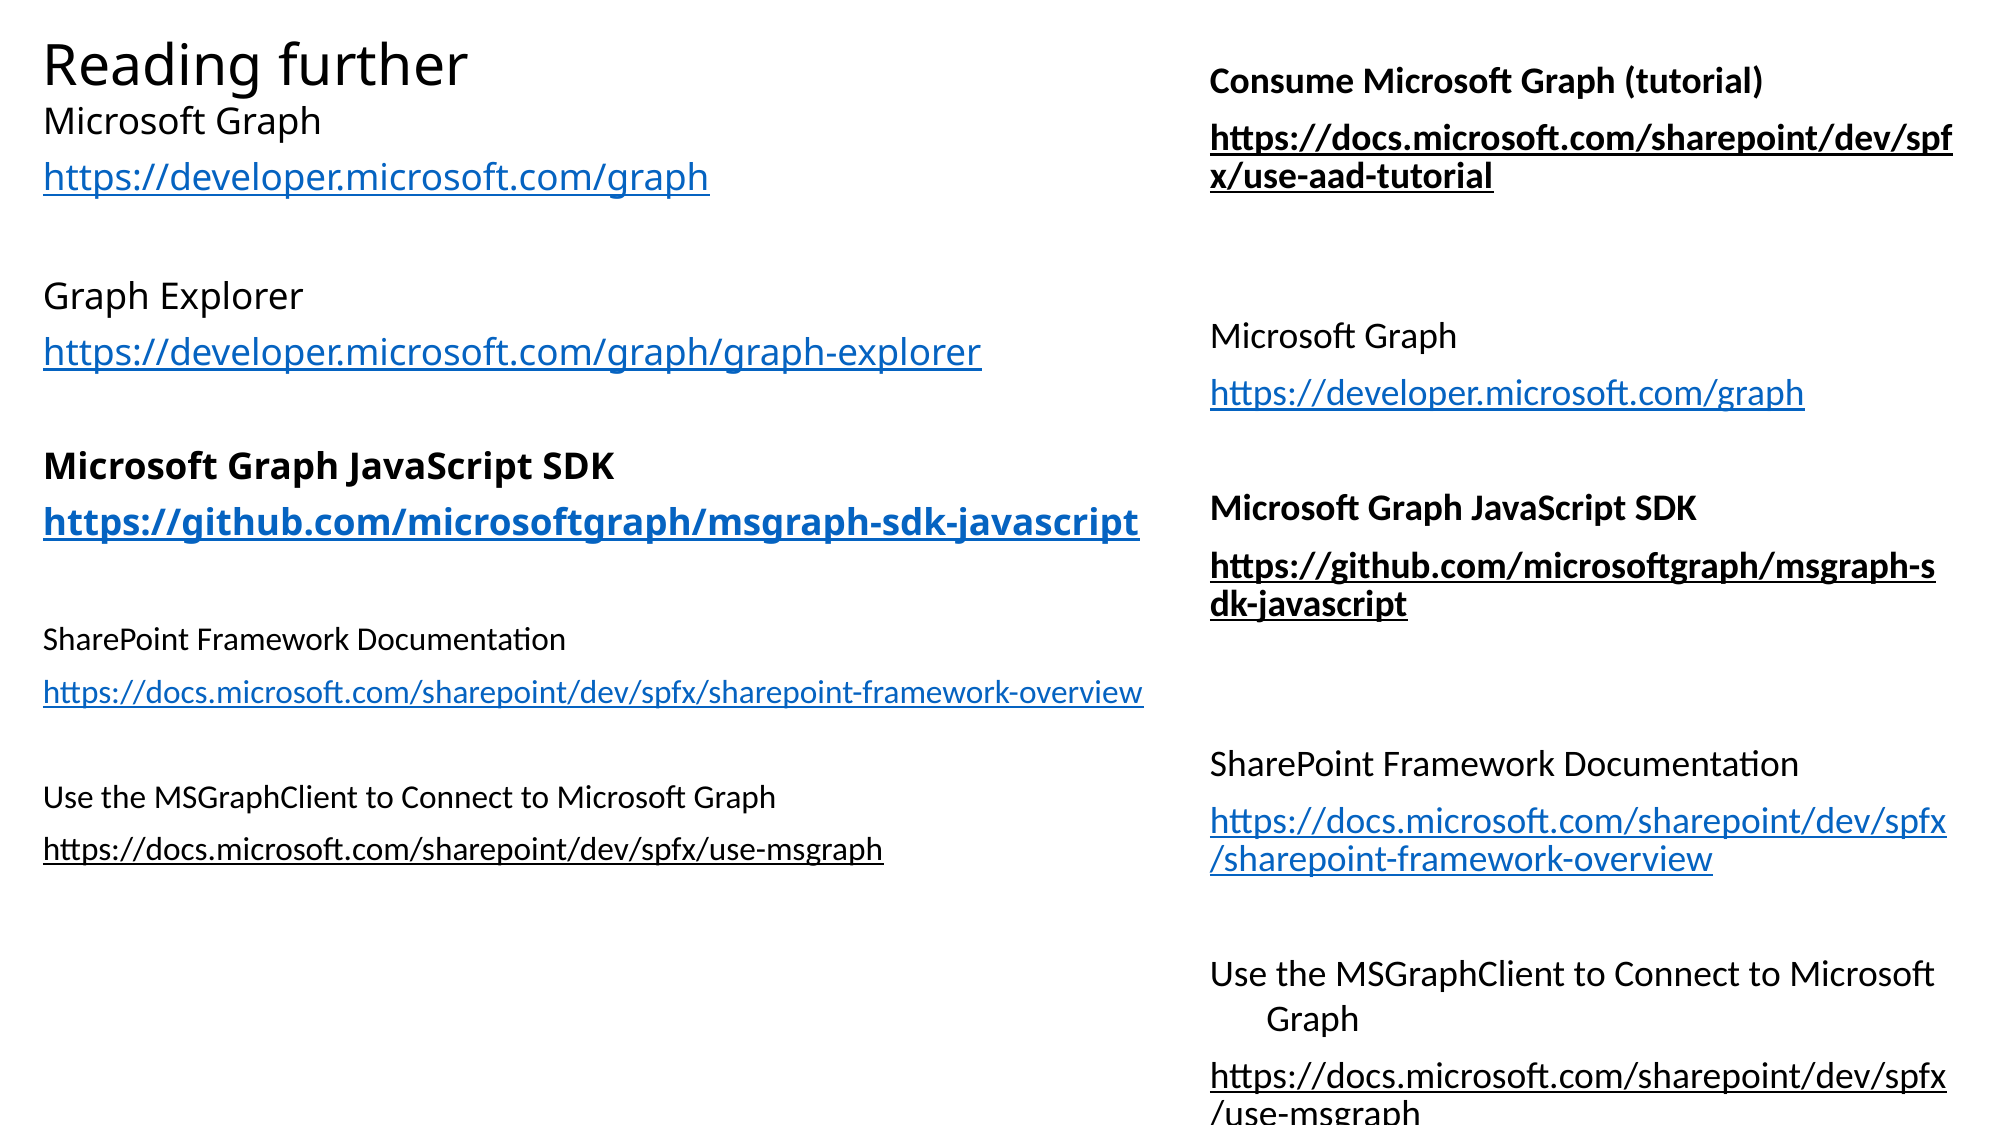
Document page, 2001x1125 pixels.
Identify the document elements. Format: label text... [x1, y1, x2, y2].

title Reading further [42, 31, 1898, 98]
text_box Consume Microsoft Graph (tutorial) https://docs.microsoft.com/sharepoint/dev/spfx/use-aad-tutorial Microsoft Graph https://developer.microsoft.com/graph Microsoft Graph JavaScript SDK https://github.com/microsoftgraph/msgraph-sdk-javascript SharePoint Framework Documentation https://docs.microsoft.com/sharepoint/dev/spfx/sharepoint-framework-overview Use the MSGraphClient to Connect to Microsoft Graph https://docs.microsoft.com/sharepoint/dev/spfx/use-msgraph [1195, 48, 1969, 1036]
list Microsoft Graph https://developer.microsoft.com/graph Graph Explorer https://developer.microsoft.com/graph/graph-explorer Microsoft Graph JavaScript SDK https://github.com/microsoftgraph/msgraph-sdk-javascript SharePoint Framework Documentation https://docs.microsoft.com/sharepoint/dev/spfx/sharepoint-framework-overview Use the MSGraphClient to Connect to Microsoft Graph https://docs.microsoft.com/sharepoint/dev/spfx/use-msgraph [42, 97, 1185, 1018]
